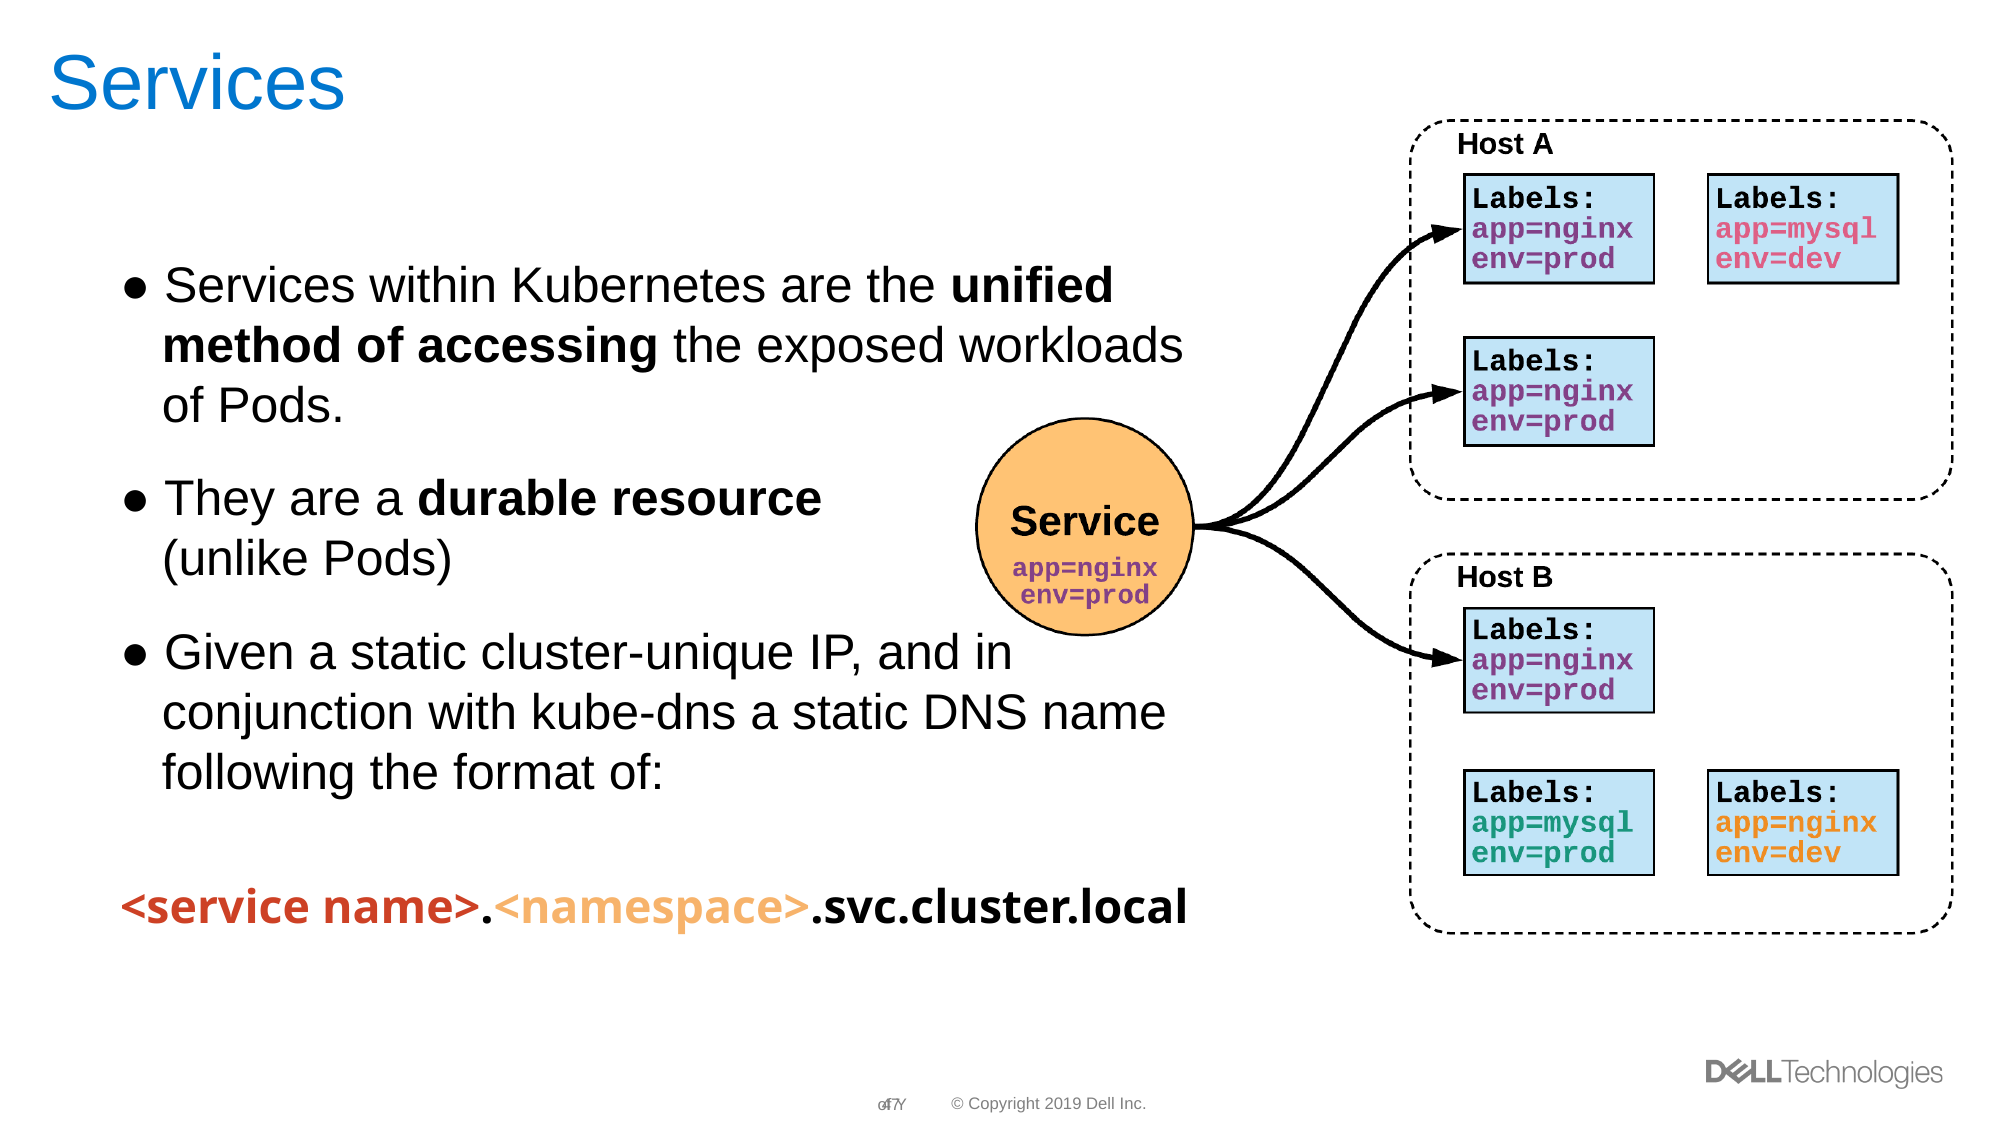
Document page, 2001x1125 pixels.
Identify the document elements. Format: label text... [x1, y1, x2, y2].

title Services [48, 42, 1924, 231]
text_box ● Services within Kubernetes are the unified method of accessing the exposed workloads of Pods. ● They are a durable resource (unlike Pods) ● Given a static cluster-unique IP, and in conjunction with kube-dns a static DNS name following the format of: <service name>.<namespace>.svc.cluster.local [99, 232, 1231, 1035]
picture [1706, 1058, 1943, 1089]
picture [954, 90, 1977, 955]
